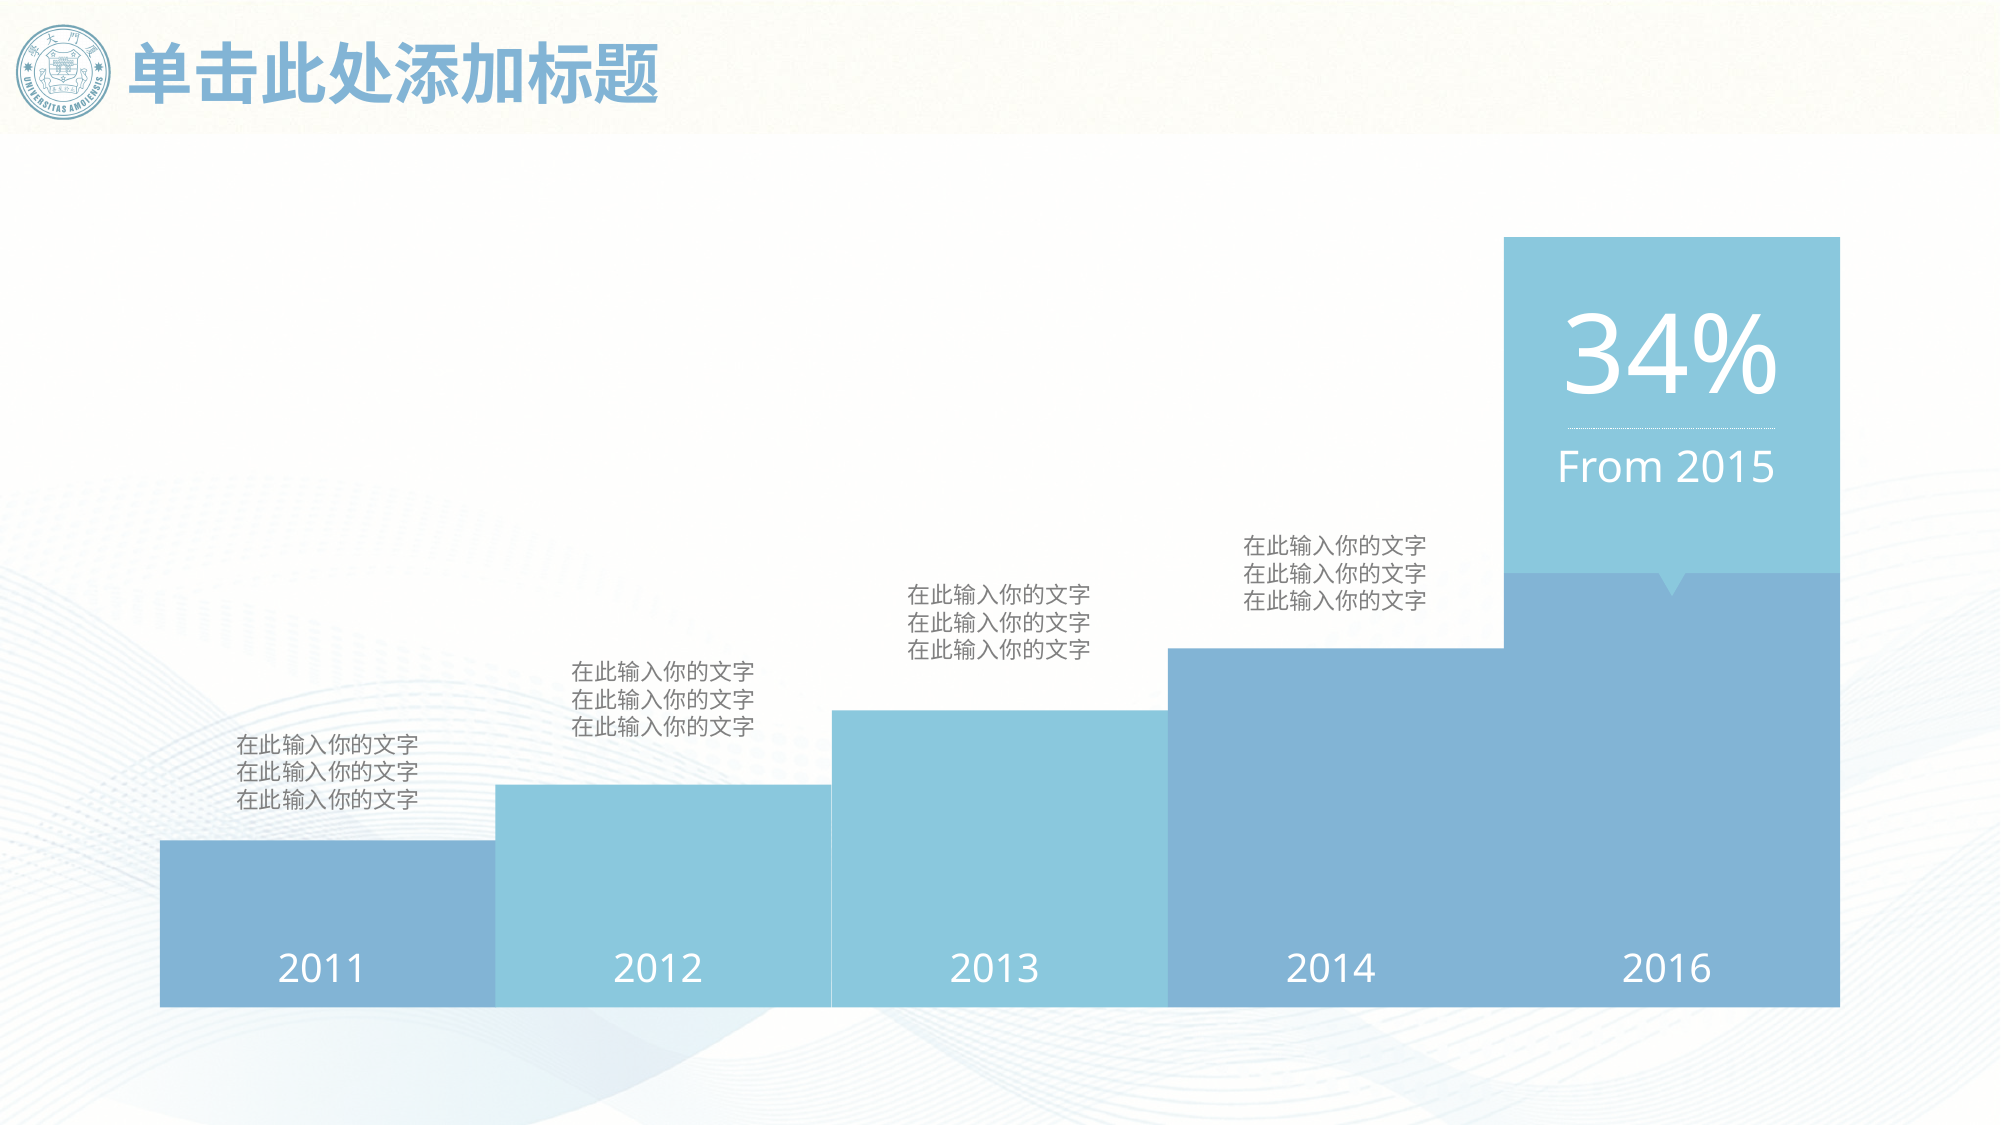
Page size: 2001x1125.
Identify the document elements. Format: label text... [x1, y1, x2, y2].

text_box 在此输入你的文字 在此输入你的文字 在此输入你的文字 [504, 648, 824, 751]
text_box 在此输入你的文字 在此输入你的文字 在此输入你的文字 [840, 571, 1160, 674]
text_box 2013 [929, 932, 1070, 1000]
text_box [1503, 597, 1841, 1008]
text_box 在此输入你的文字 在此输入你的文字 在此输入你的文字 [168, 720, 488, 823]
text_box 2011 [257, 932, 399, 1000]
text_box [159, 839, 497, 1009]
text_box 2014 [1265, 932, 1406, 1000]
text_box 2016 [1601, 932, 1743, 1000]
text_box 在此输入你的文字 在此输入你的文字 在此输入你的文字 [1176, 521, 1496, 625]
title 单击此处添加标题 [111, 22, 1837, 132]
picture [0, 0, 2001, 1125]
text_box [831, 709, 1167, 1008]
text_box [1167, 647, 1503, 1008]
text_box [494, 784, 831, 1008]
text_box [1503, 237, 1841, 597]
text_box 2012 [593, 932, 734, 1000]
